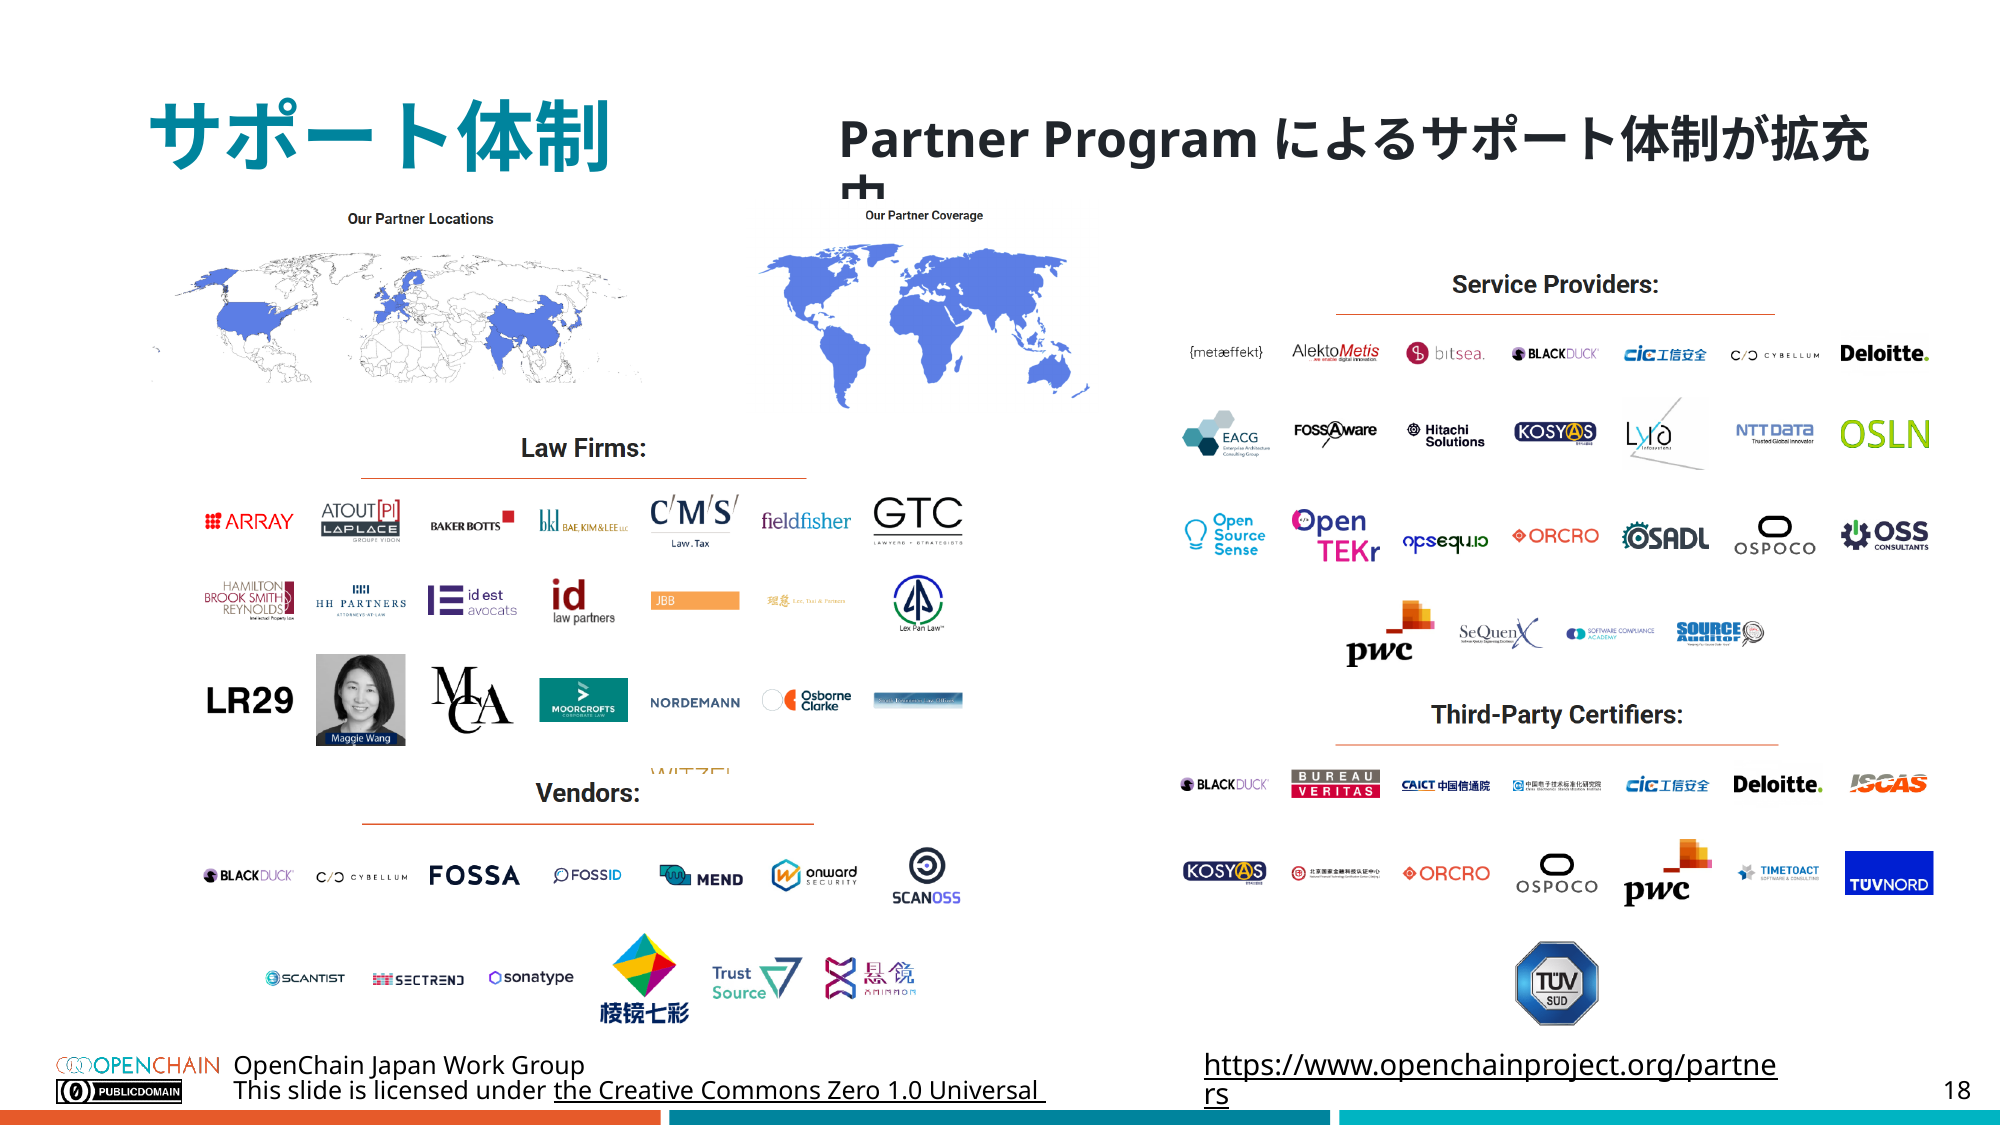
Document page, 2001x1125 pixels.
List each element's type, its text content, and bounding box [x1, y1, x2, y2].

slide_number ‹#› [1536, 1079, 1987, 1103]
title サポート体制 [146, 87, 1839, 193]
list Partner Programによるサポート体制が拡充中 [838, 107, 1897, 173]
picture [1163, 270, 1947, 680]
footer OpenChain Japan Work Group [218, 1055, 690, 1077]
picture [189, 427, 973, 1047]
picture [145, 197, 643, 401]
text_box https://www.openchainproject.org/partners [1188, 1041, 1794, 1098]
picture [1163, 693, 1947, 1033]
picture [746, 199, 1099, 413]
picture [56, 1056, 218, 1074]
picture [56, 1079, 182, 1104]
